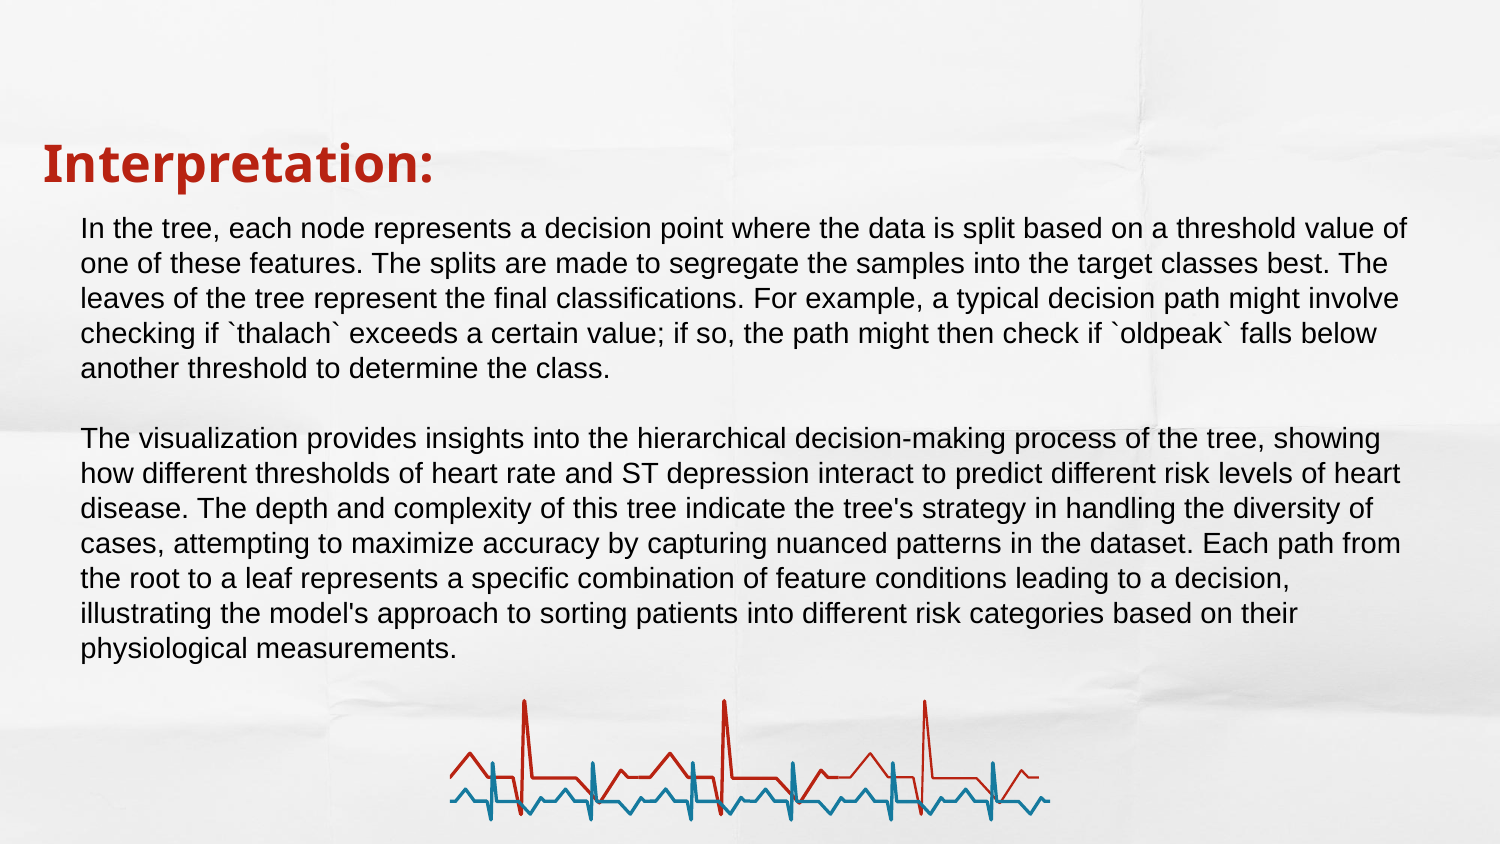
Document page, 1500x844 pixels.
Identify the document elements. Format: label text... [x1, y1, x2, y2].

title Interpretation: [0, 114, 750, 203]
text_box In the tree, each node represents a decision point where the data is split based on a threshold value of one of these features. The splits are made to segregate the samples into the target classes best. The leaves of the tree represent the final classifications. For example, a typical decision path might involve checking if `thalach` exceeds a certain value; if so, the path might then check if `oldpeak` falls below another threshold to determine the class. The visualization provides insights into the hierarchical decision-making process of the tree, showing how different thresholds of heart rate and ST depression interact to predict different risk levels of heart disease. The depth and complexity of this tree indicate the tree's strategy in handling the diversity of cases, attempting to maximize accuracy by capturing nuanced patterns in the dataset. Each path from the root to a leaf represents a specific combination of feature conditions leading to a decision, illustrating the model's approach to sorting patients into different risk categories based on their physiological measurements. [65, 202, 1429, 672]
